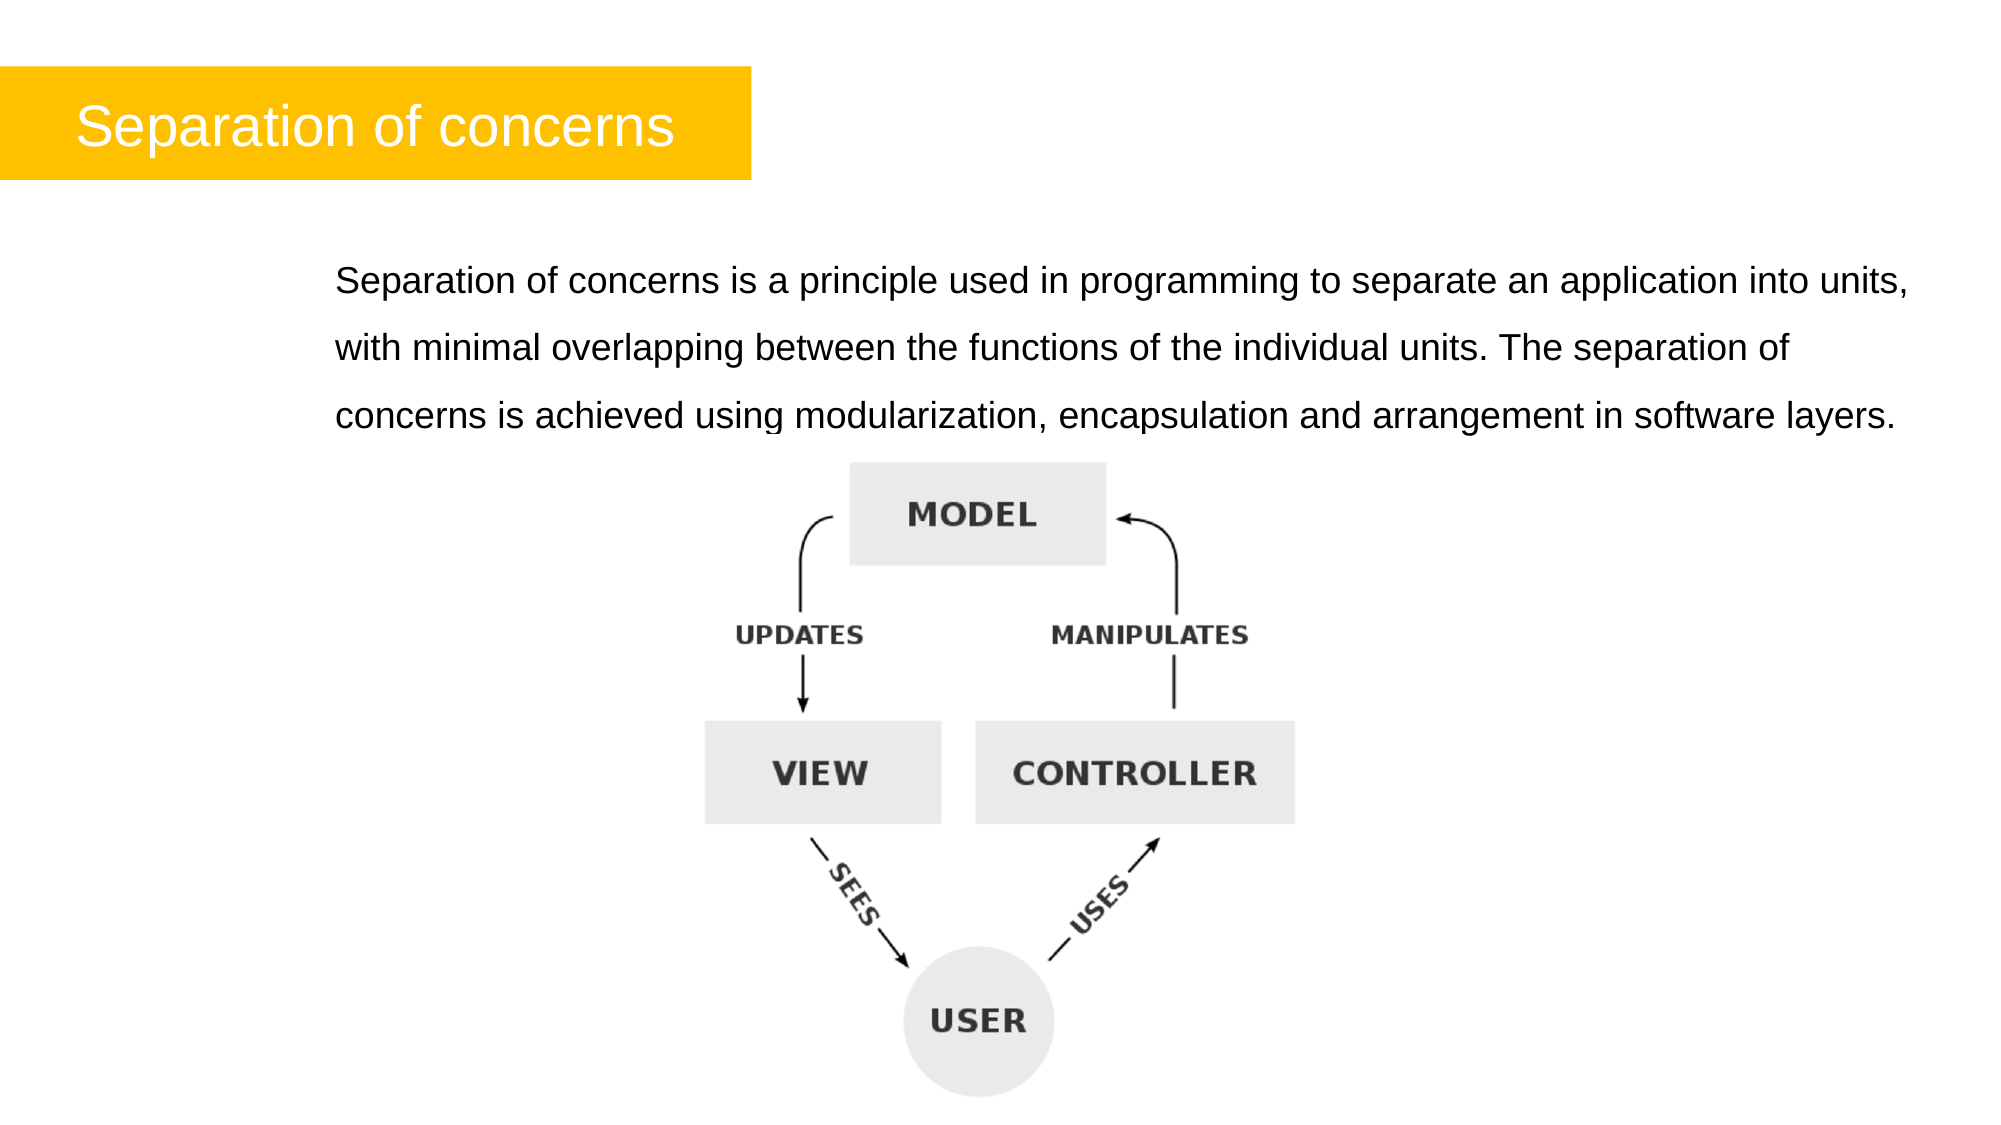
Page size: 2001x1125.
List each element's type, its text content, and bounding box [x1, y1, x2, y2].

text_box Separation of concerns is a principle used in programming to separate an application into units, with minimal overlapping between the functions of the individual units. The separation of concerns is achieved using modularization, encapsulation and arrangement in software layers. [320, 225, 1932, 443]
picture [685, 434, 1315, 1125]
text_box Separation of concerns [0, 65, 752, 181]
